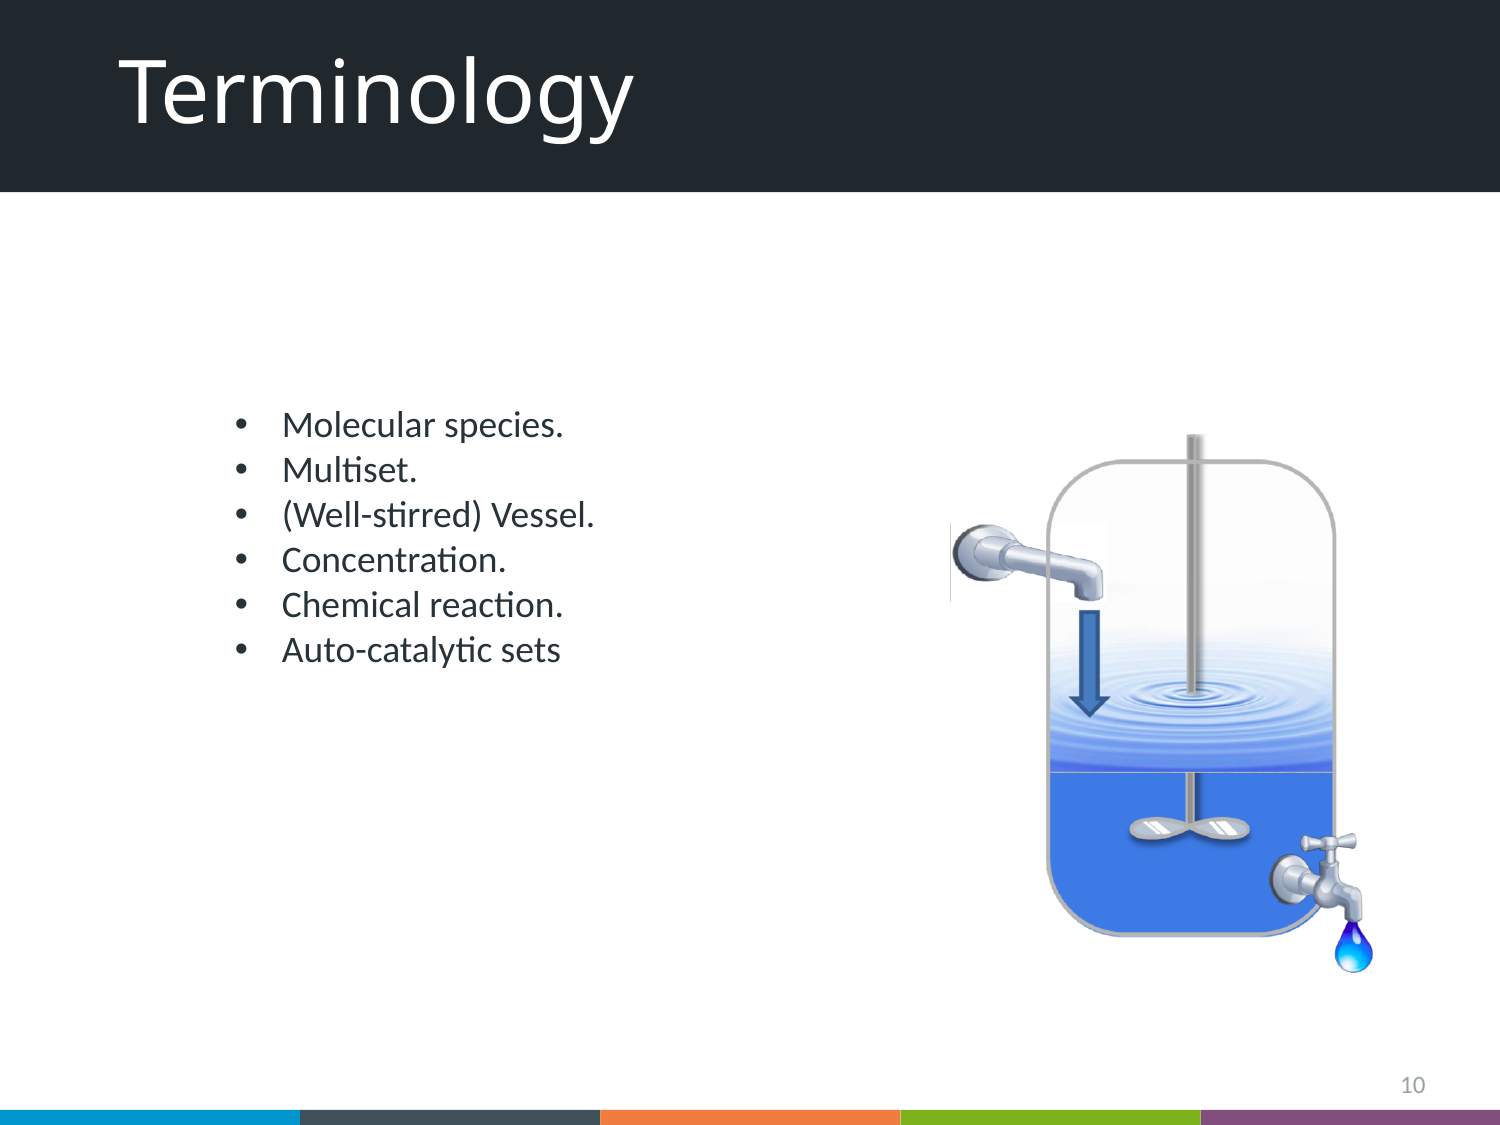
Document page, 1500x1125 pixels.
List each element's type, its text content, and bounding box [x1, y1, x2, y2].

text_box Molecular species. Multiset. (Well-stirred) Vessel. Concentration. Chemical reaction. Auto-catalytic sets [220, 393, 611, 678]
slide_number 10 [1103, 1060, 1441, 1107]
title Terminology [103, 40, 1397, 151]
picture [941, 434, 1420, 989]
